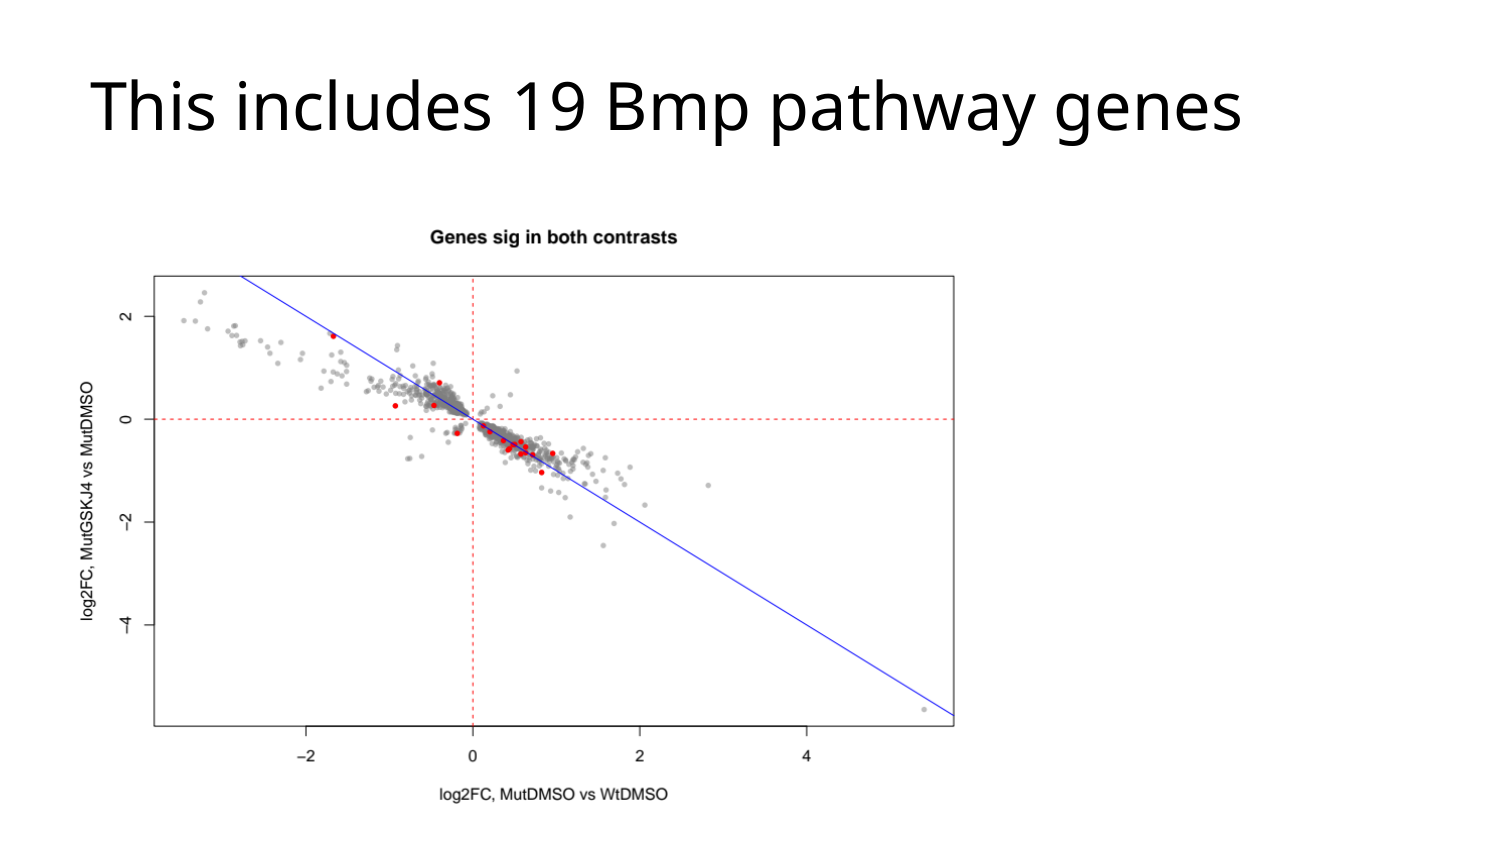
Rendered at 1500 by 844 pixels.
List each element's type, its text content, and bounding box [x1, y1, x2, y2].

title This includes 19 Bmp pathway genes [75, 33, 1425, 175]
picture [74, 197, 992, 823]
